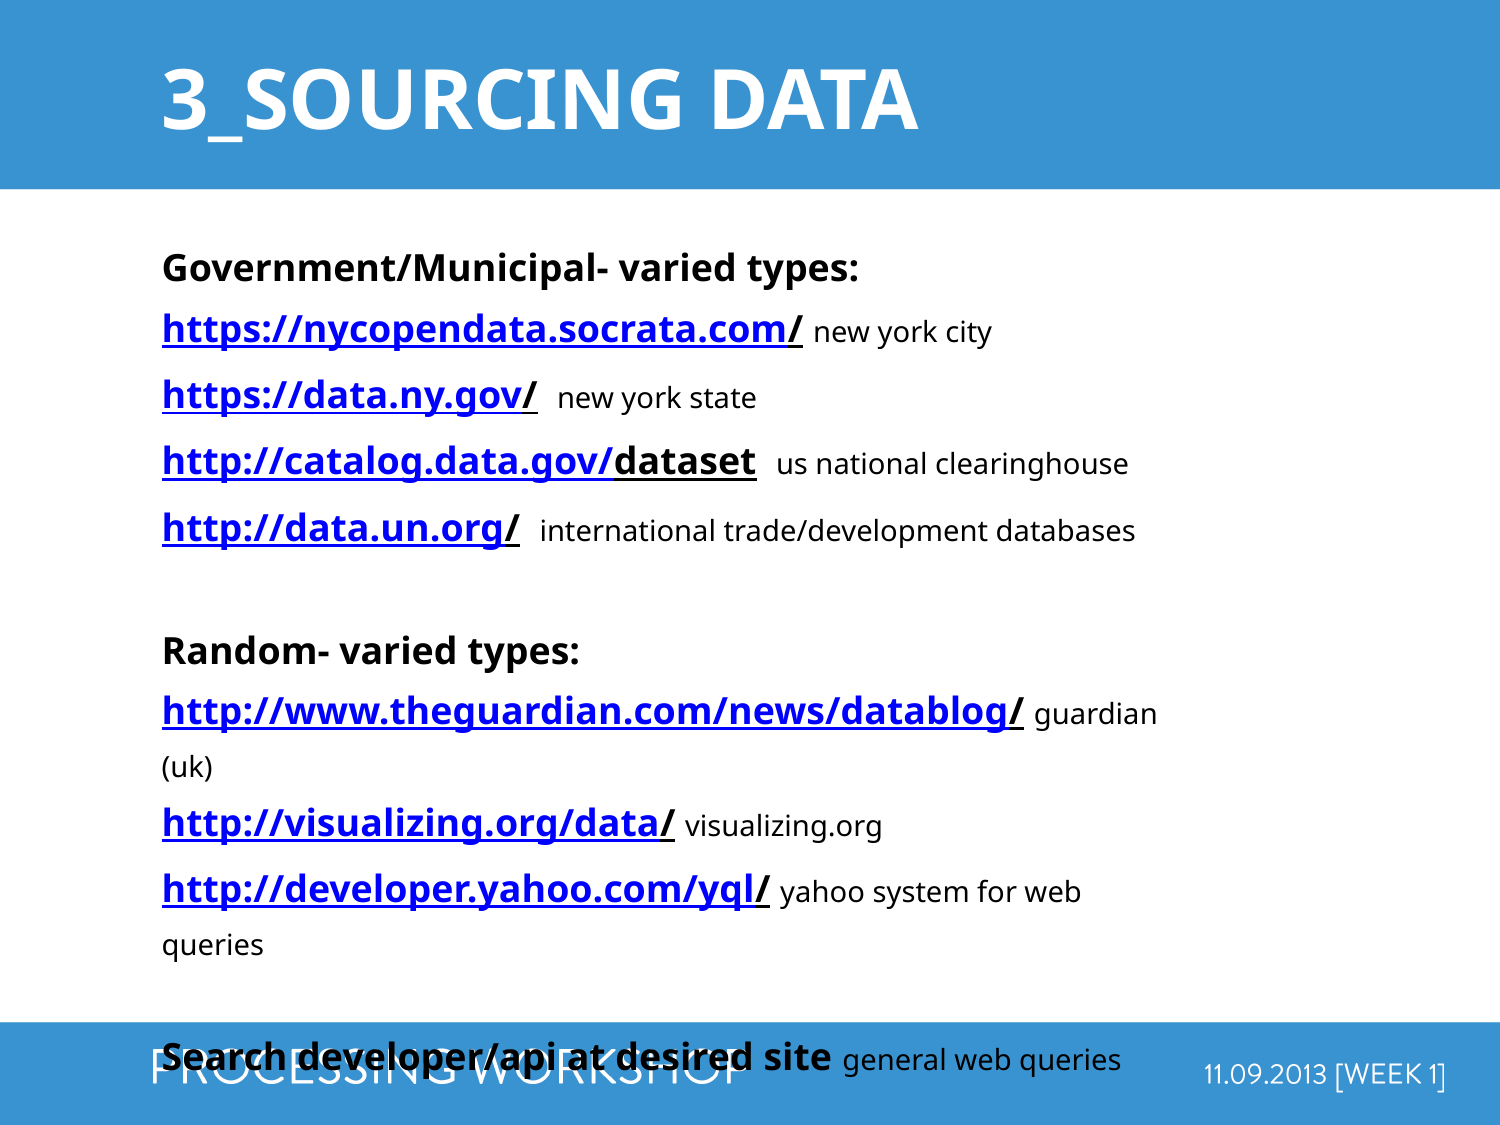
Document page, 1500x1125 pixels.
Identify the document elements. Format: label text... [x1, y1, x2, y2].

text_box Government/Municipal- varied types: https://nycopendata.socrata.com/ new york city https://data.ny.gov/ new york state http://catalog.data.gov/dataset us national clearinghouse http://data.un.org/ international trade/development databases Random- varied types: http://www.theguardian.com/news/datablog/ guardian (uk) http://visualizing.org/data/ visualizing.org http://developer.yahoo.com/yql/ yahoo system for web queries Search developer/api at desired site general web queries [161, 244, 1189, 1125]
text_box 3_sourcing data [161, 45, 1500, 146]
picture [0, 0, 1500, 1125]
